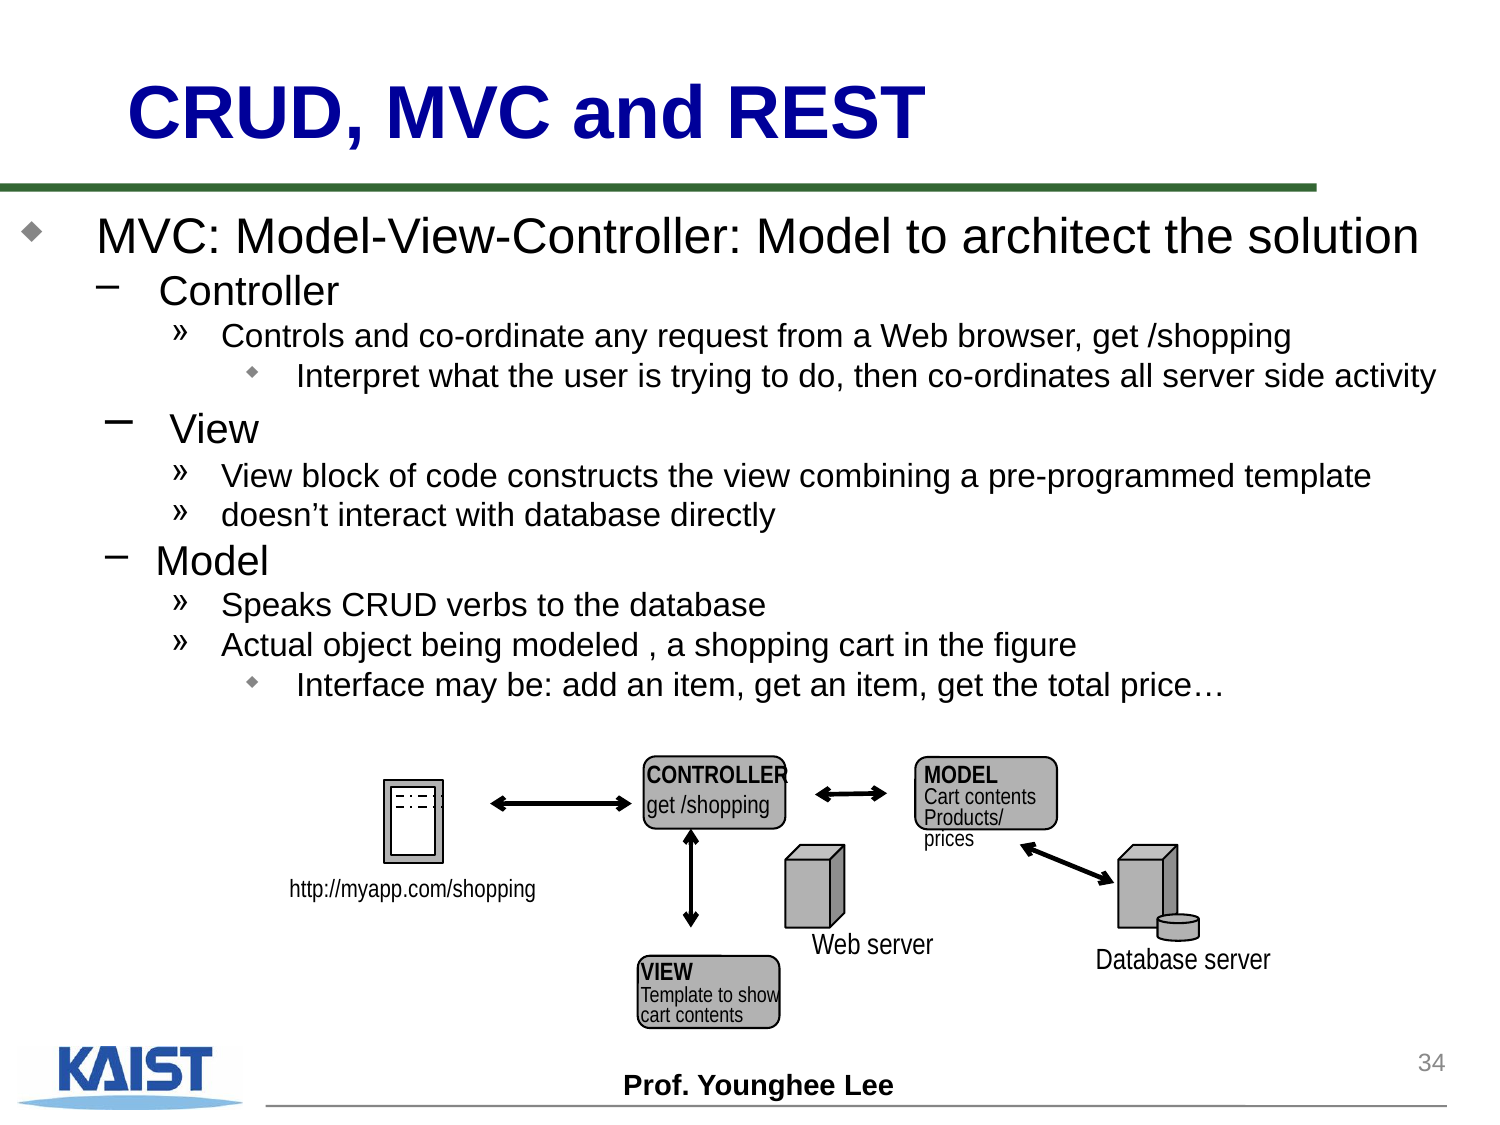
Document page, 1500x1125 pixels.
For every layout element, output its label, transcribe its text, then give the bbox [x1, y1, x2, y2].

slide_number 34 [1148, 1023, 1461, 1099]
list MVC: Model-View-Controller: Model to architect the solution Controller Controls and co-ordinate any request from a Web browser, get /shopping Interpret what the user is trying to do, then co-ordinates all server side activity View View block of code constructs the view combining a pre-programmed template doesn’t interact with database directly Model Speaks CRUD verbs to the database Actual object being modeled , a shopping cart in the figure Interface may be: add an item, get an item, get the total price… [5, 196, 1483, 669]
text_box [274, 751, 1353, 1036]
title CRUD, MVC and REST [112, 54, 1390, 161]
picture [17, 1046, 243, 1110]
